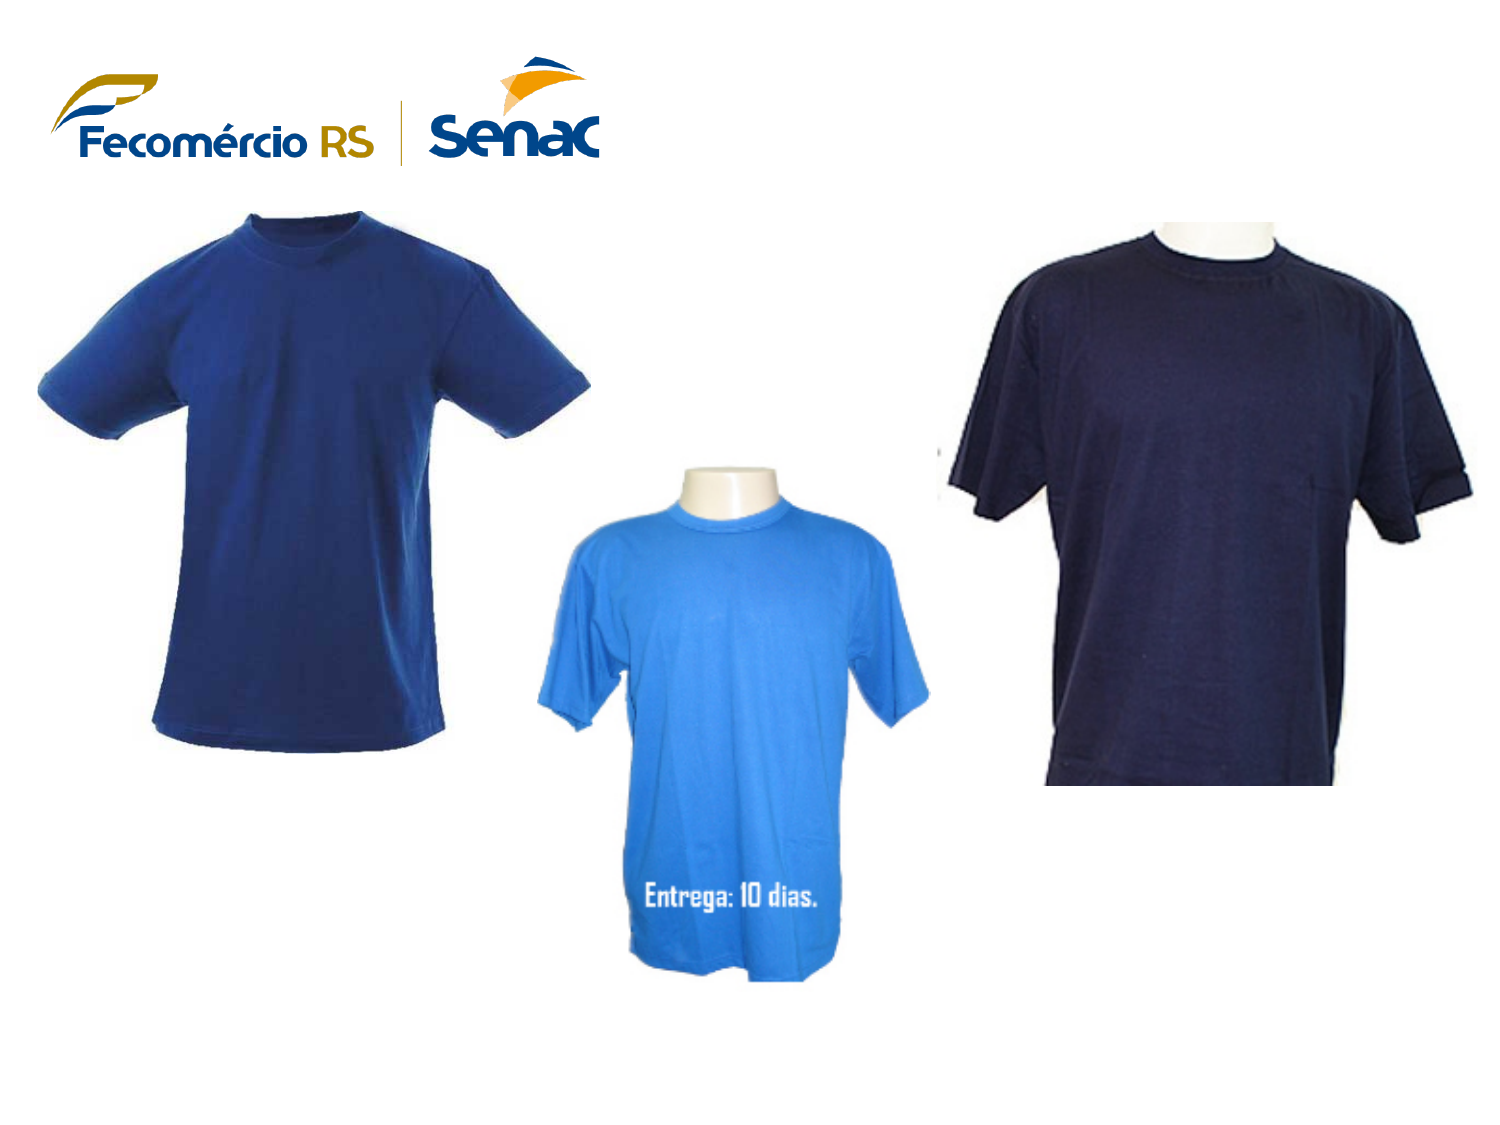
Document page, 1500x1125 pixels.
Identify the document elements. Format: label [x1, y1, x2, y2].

picture [47, 46, 609, 166]
picture [935, 222, 1500, 786]
picture [37, 211, 931, 992]
